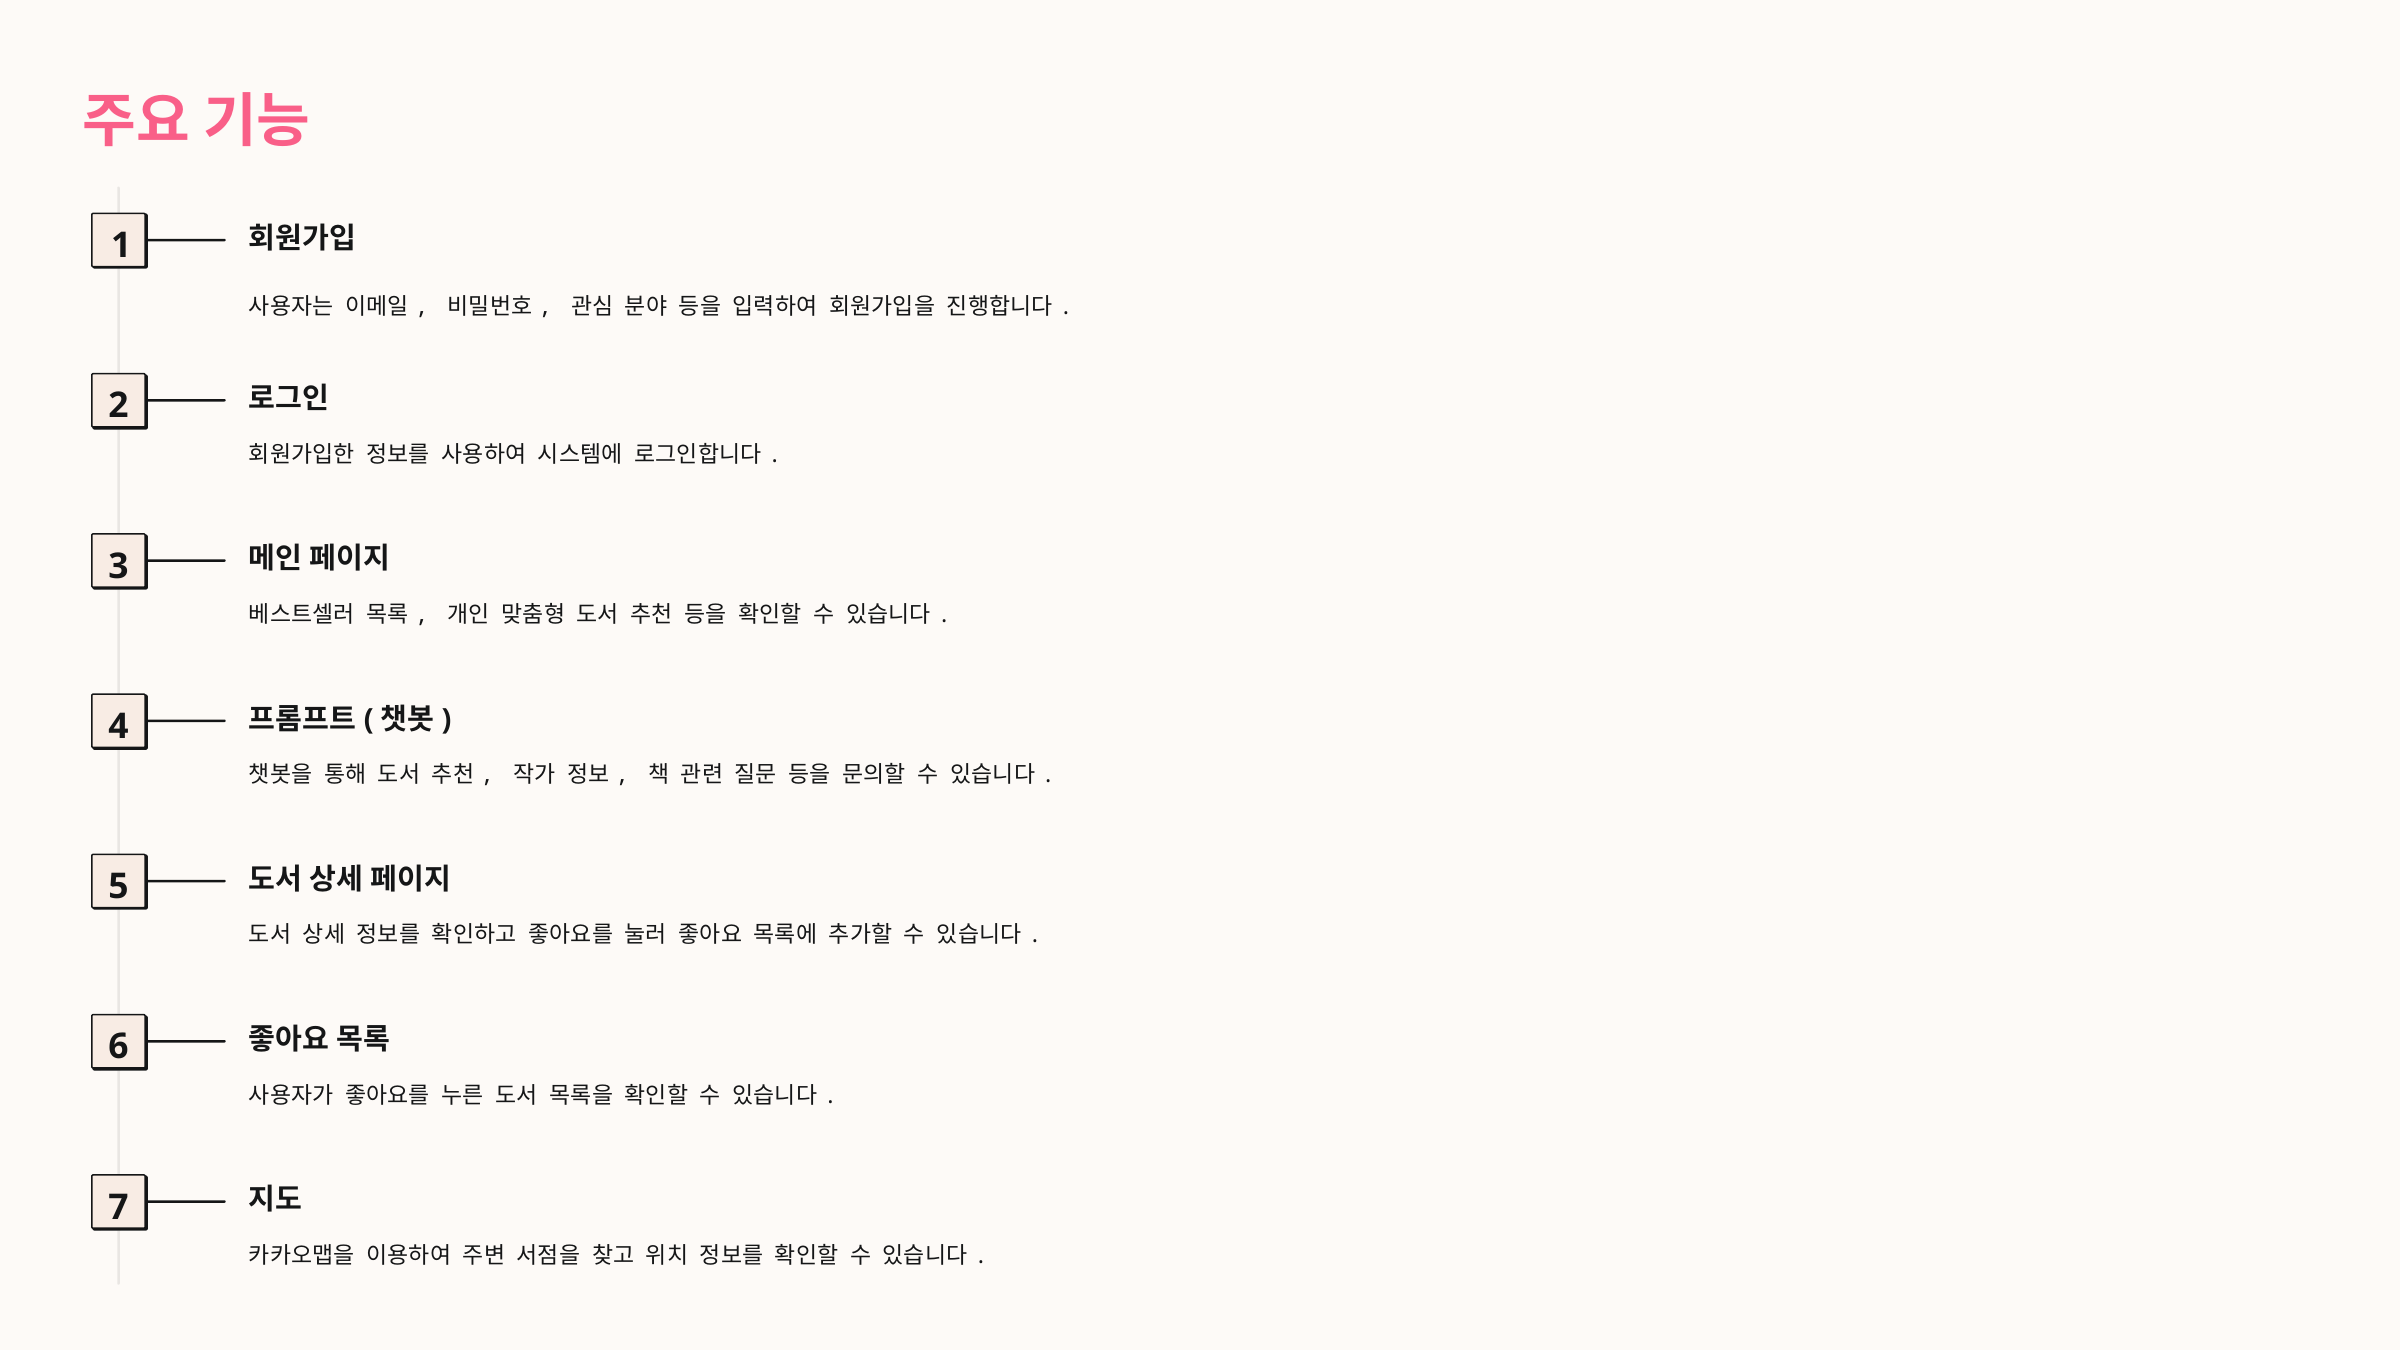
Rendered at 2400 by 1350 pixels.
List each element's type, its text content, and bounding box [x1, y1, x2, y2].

text_box 사용자는 이메일, 비밀번호, 관심 분야 등을 입력하여 회원가입을 진행합니다. [248, 274, 2317, 313]
text_box [91, 854, 146, 908]
text_box 회원가입 [248, 210, 546, 248]
text_box 도서 상세 페이지 [248, 851, 546, 889]
text_box 4 [105, 702, 131, 739]
text_box [91, 694, 146, 748]
text_box [91, 213, 146, 267]
text_box 사용자가 좋아요를 누른 도서 목록을 확인할 수 있습니다. [248, 1062, 2317, 1101]
text_box 6 [106, 1023, 131, 1060]
text_box [91, 533, 146, 588]
text_box [91, 1014, 146, 1068]
text_box [91, 373, 146, 427]
text_box 1 [111, 222, 126, 258]
text_box 로그인 [248, 370, 546, 408]
text_box 3 [107, 542, 130, 579]
text_box [147, 719, 226, 723]
text_box 회원가입한 정보를 사용하여 시스템에 로그인합니다. [248, 421, 2317, 460]
text_box 챗봇을 통해 도서 추천, 작가 정보, 책 관련 질문 등을 문의할 수 있습니다. [248, 742, 2317, 781]
text_box 메인 페이지 [248, 530, 546, 568]
text_box 카카오맵을 이용하여 주변 서점을 찾고 위치 정보를 확인할 수 있습니다. [248, 1223, 2317, 1262]
text_box 프롬프트(챗봇) [248, 691, 546, 729]
text_box 5 [107, 863, 130, 899]
text_box [91, 1174, 146, 1229]
text_box 주요 기능 [82, 65, 676, 140]
text_box 베스트셀러 목록, 개인 맞춤형 도서 추천 등을 확인할 수 있습니다. [248, 582, 2317, 621]
text_box [147, 879, 226, 883]
text_box 7 [107, 1183, 130, 1220]
text_box 좋아요 목록 [248, 1011, 546, 1049]
text_box [147, 238, 226, 242]
text_box 지도 [248, 1171, 546, 1209]
text_box 2 [107, 382, 130, 419]
text_box 도서 상세 정보를 확인하고 좋아요를 눌러 좋아요 목록에 추가할 수 있습니다. [248, 902, 2317, 941]
